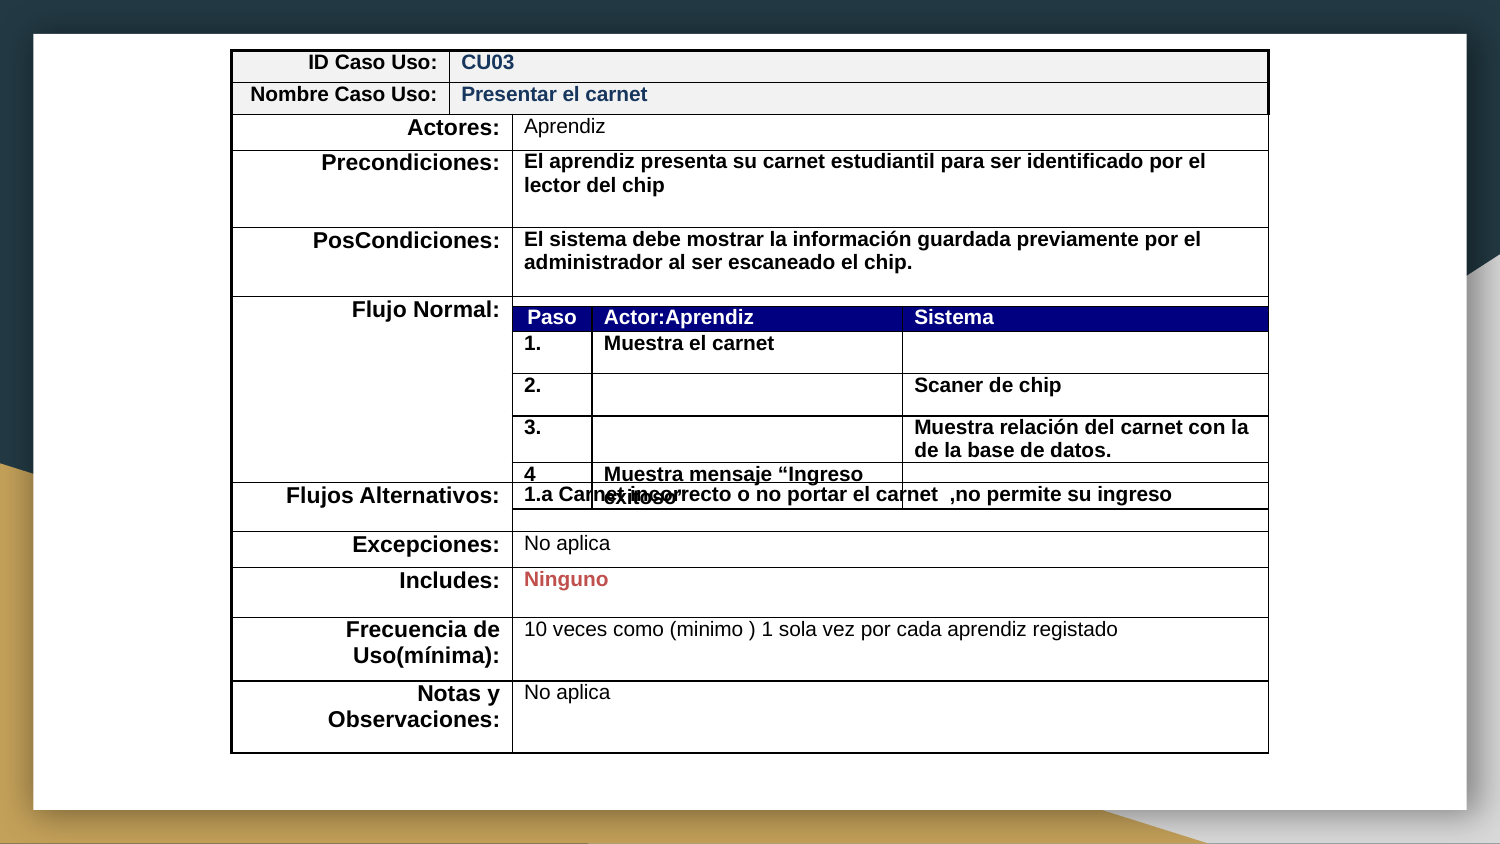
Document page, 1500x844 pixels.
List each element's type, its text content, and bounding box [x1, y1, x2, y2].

table_cell Frecuencia de Uso(mínima): [233, 618, 512, 680]
table_cell Aprendiz [513, 115, 1268, 150]
table_header ID Caso Uso: [233, 52, 449, 82]
table_cell El sistema debe mostrar la información guardada previamente por el administrador al ser escaneado el chip. [513, 228, 1268, 296]
table_cell Ninguno [513, 568, 1268, 617]
table_cell PosCondiciones: [233, 228, 512, 296]
table_cell Includes: [233, 568, 512, 617]
table_cell [513, 297, 1268, 482]
table_cell Presentar el carnet [450, 83, 1267, 114]
table_cell El aprendiz presenta su carnet estudiantil para ser identificado por el lector del chip [513, 151, 1268, 227]
table_cell No aplica [513, 532, 1268, 567]
table_cell Flujo Normal: [233, 297, 512, 482]
table_cell Excepciones: [233, 532, 512, 567]
table_cell 1.a Carnet incorrecto o no portar el carnet ,no permite su ingreso [513, 483, 1268, 531]
table_cell Flujos Alternativos: [233, 483, 512, 531]
table_cell No aplica [513, 682, 1268, 752]
table_cell Notas y Observaciones: [233, 682, 512, 752]
table_cell 10 veces como (minimo ) 1 sola vez por cada aprendiz registado [513, 618, 1268, 680]
table_header CU03 [450, 52, 1267, 82]
table_cell Nombre Caso Uso: [233, 83, 449, 114]
table_cell Actores: [233, 115, 512, 150]
table_cell Precondiciones: [233, 151, 512, 227]
